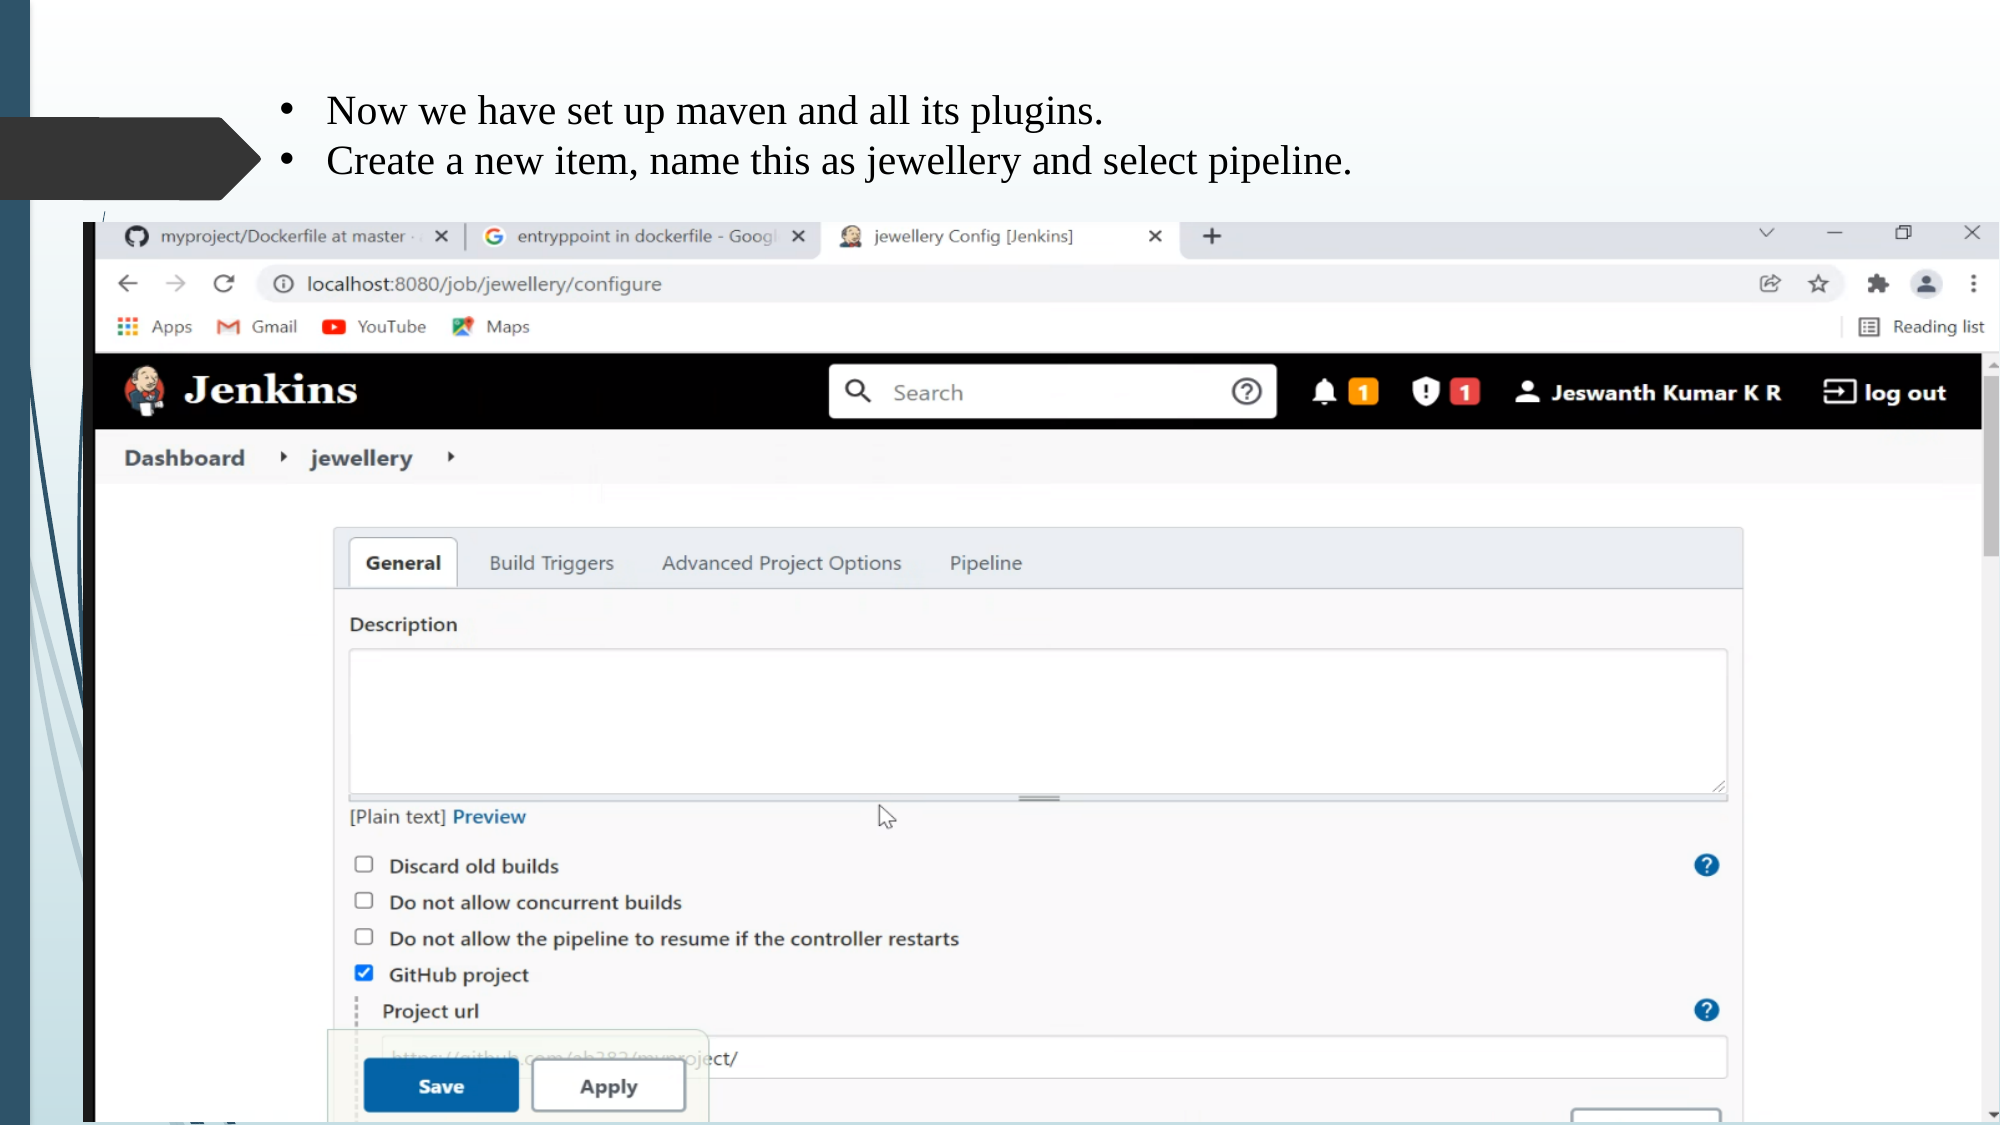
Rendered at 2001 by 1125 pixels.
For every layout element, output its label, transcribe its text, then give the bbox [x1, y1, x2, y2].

text_box Now we have set up maven and all its plugins. Create a new item, name this as jewellery and select pipeline. [264, 75, 1816, 191]
picture [83, 222, 1999, 1122]
